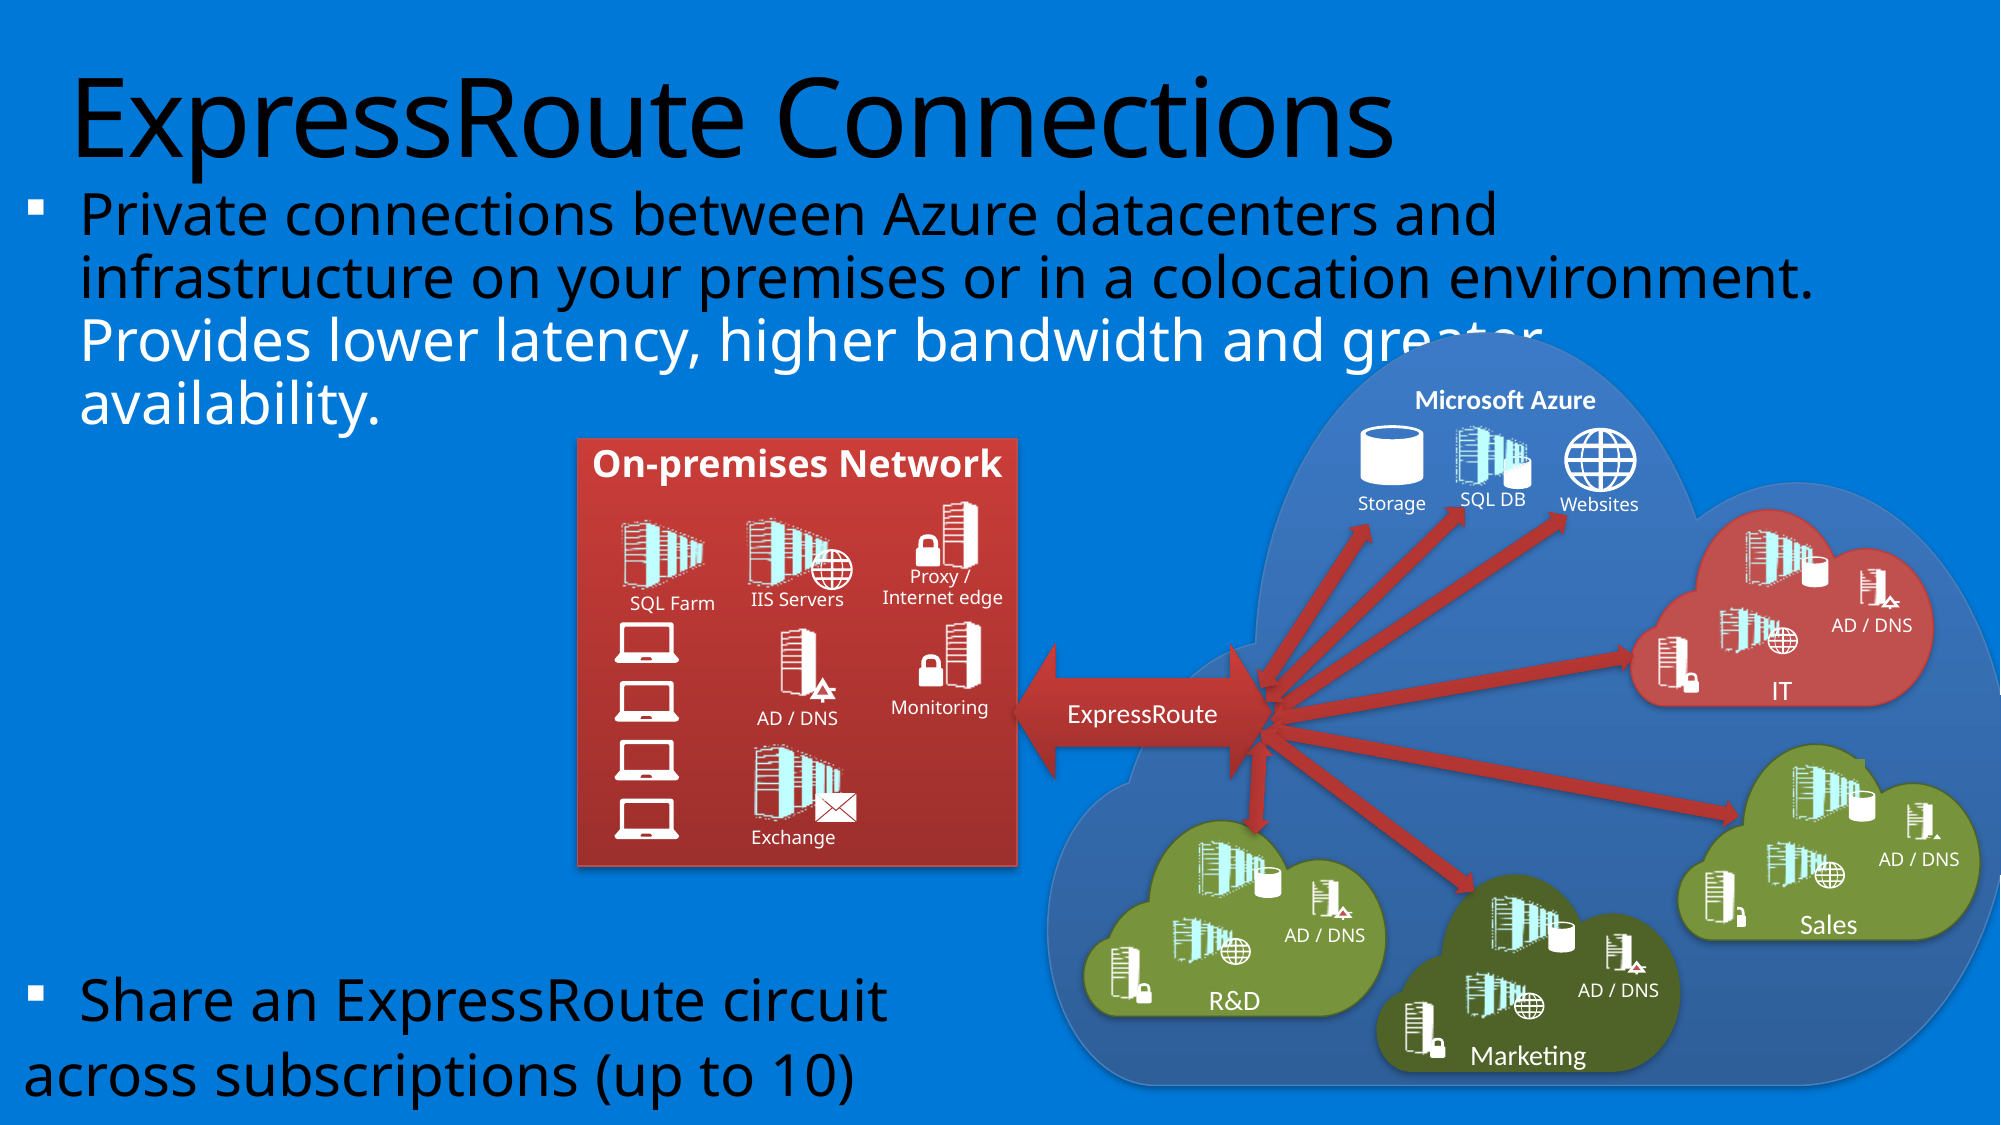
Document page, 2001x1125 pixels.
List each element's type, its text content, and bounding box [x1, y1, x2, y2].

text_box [577, 332, 2000, 1086]
list Private connections between Azure datacenters and infrastructure on your premises or in a colocation environment. Provides lower latency, higher bandwidth and greater availability. Share an ExpressRoute circuit across subscriptions (up to 10) [0, 170, 1884, 1125]
title ExpressRoute Connections [44, 47, 1957, 196]
